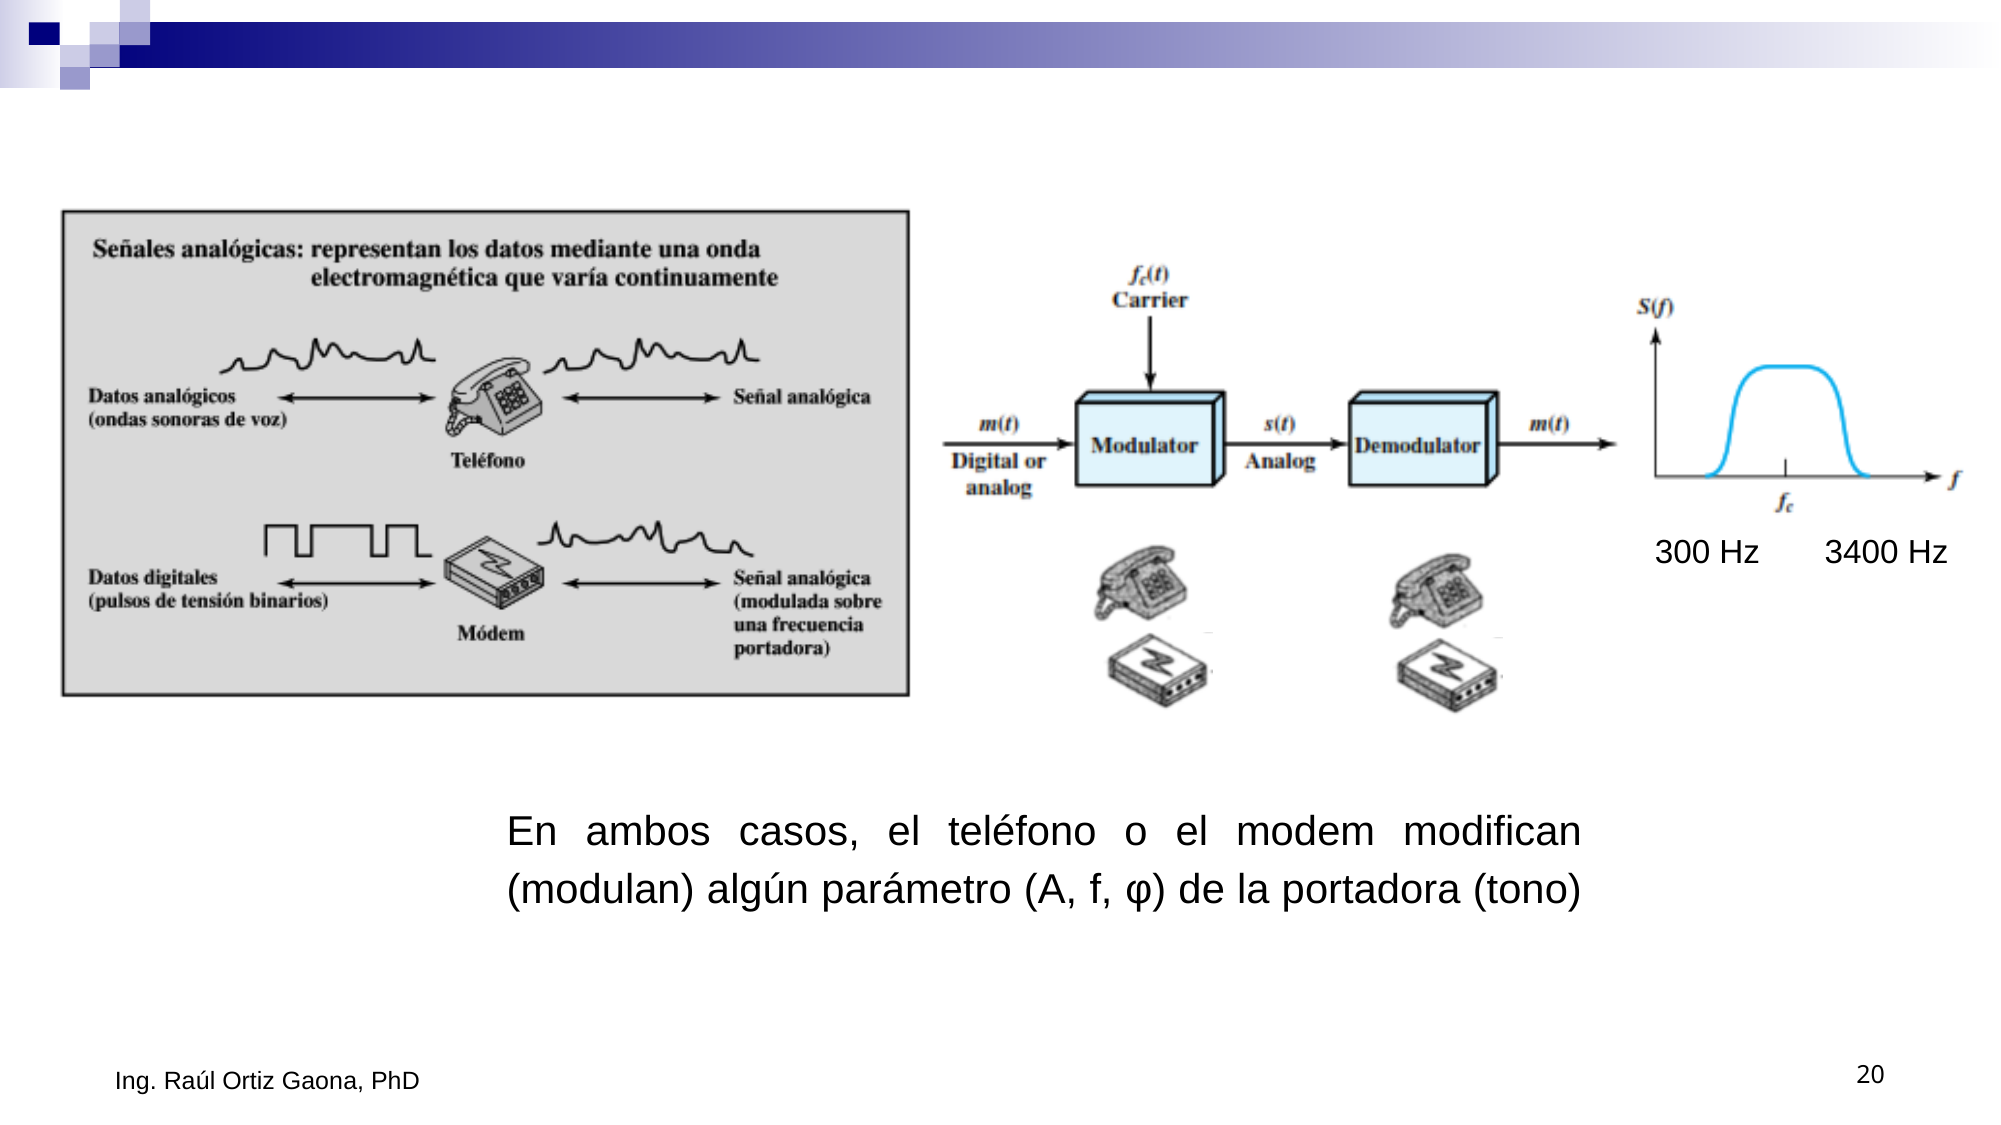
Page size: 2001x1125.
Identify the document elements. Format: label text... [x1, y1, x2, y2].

text_box 300 Hz 3400 Hz [1639, 533, 1964, 578]
text_box En ambos casos, el teléfono o el modem modifican (modulan) algún parámetro (A, f, φ) de la portadora (tono) [491, 795, 1598, 921]
picture [1083, 540, 1214, 712]
picture [55, 205, 918, 705]
picture [1379, 548, 1503, 717]
picture [932, 255, 1979, 525]
slide_number 20 [1433, 1025, 1900, 1100]
slide_number Ing. Raúl Ortiz Gaona, PhD [99, 1024, 567, 1103]
